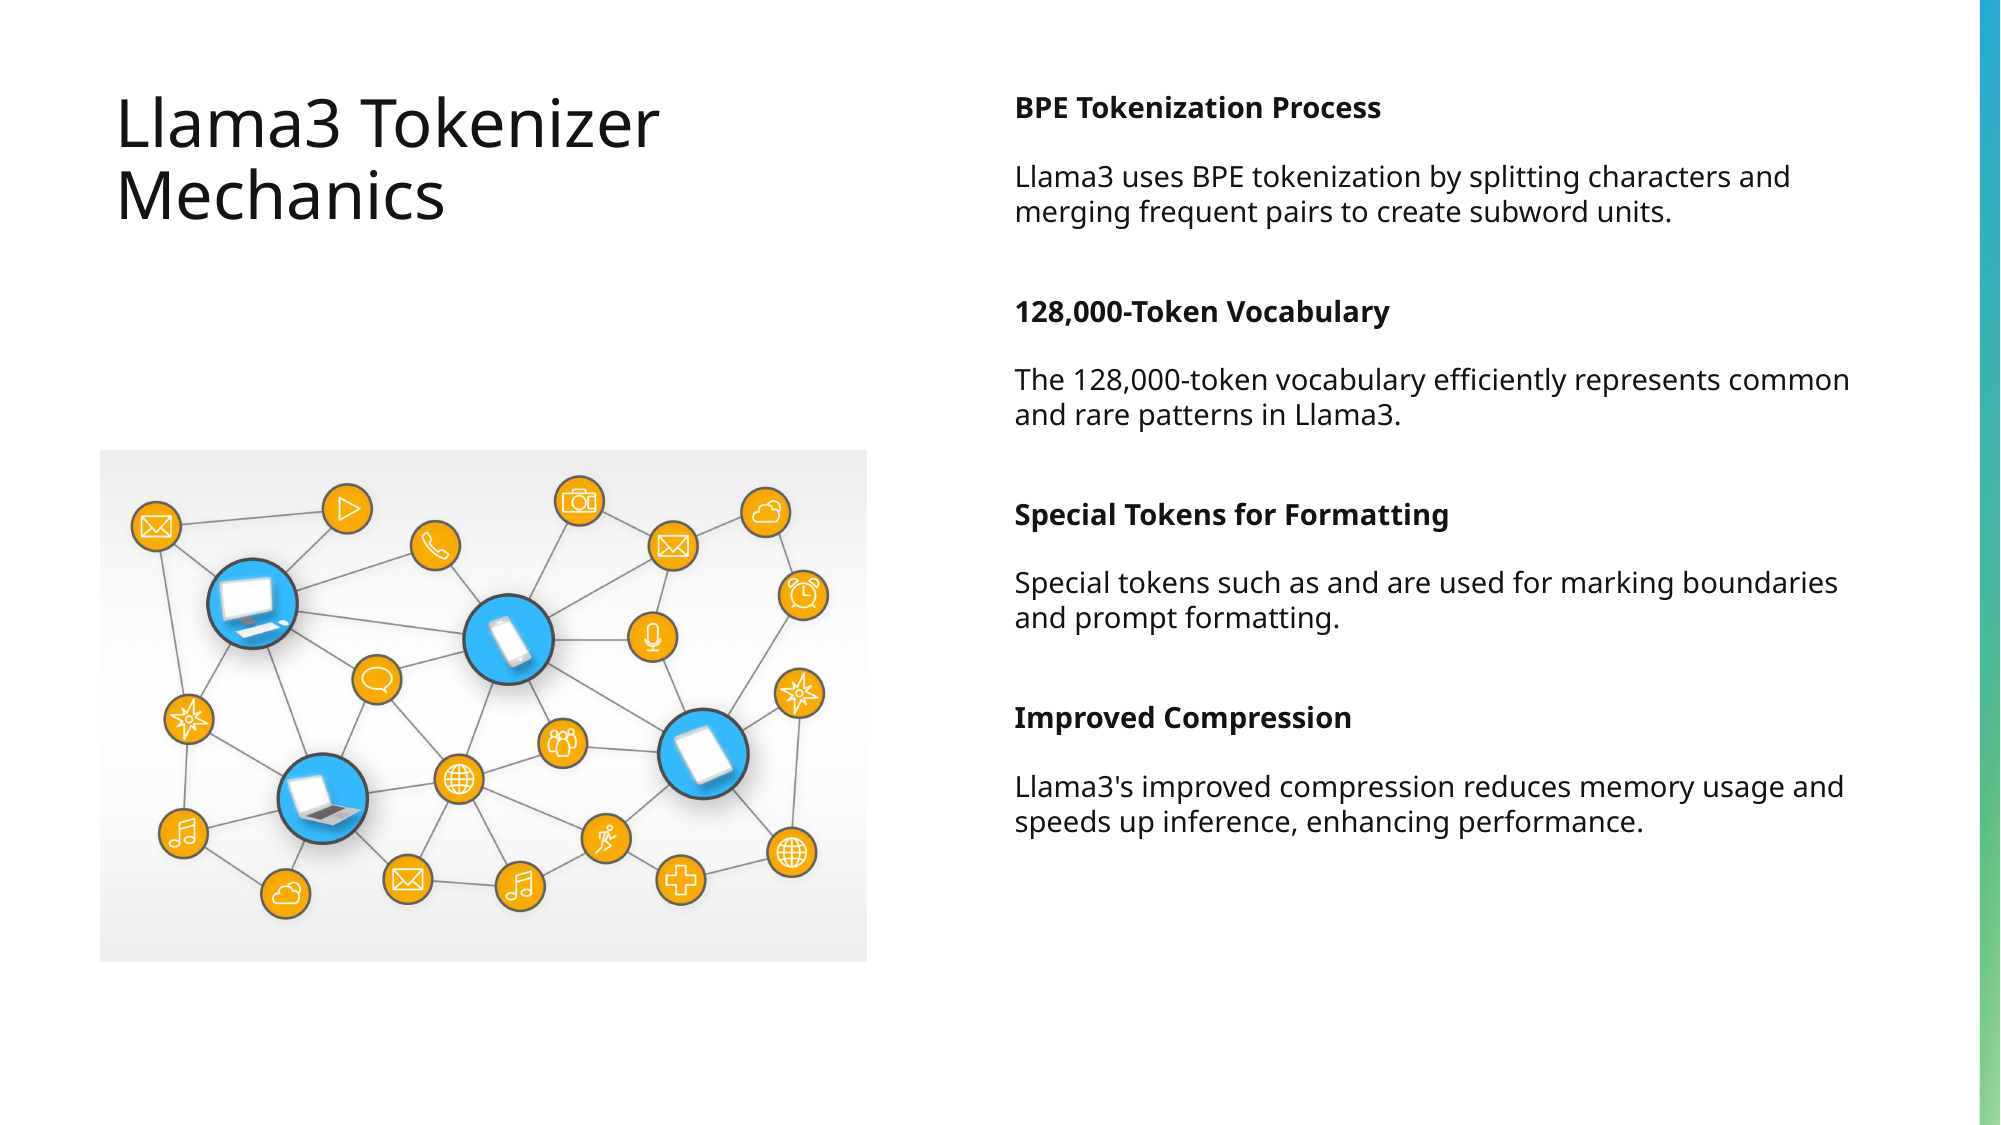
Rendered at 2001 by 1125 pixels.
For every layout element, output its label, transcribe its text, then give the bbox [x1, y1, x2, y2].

text_box BPE Tokenization Process Llama3 uses BPE tokenization by splitting characters and merging frequent pairs to create subword units. 128,000-Token Vocabulary The 128,000-token vocabulary efficiently represents common and rare patterns in Llama3. Special Tokens for Formatting Special tokens such as and are used for marking boundaries and prompt formatting. Improved Compression Llama3's improved compression reduces memory usage and speeds up inference, enhancing performance. [999, 82, 1898, 1037]
title Llama3 Tokenizer Mechanics [100, 82, 867, 321]
picture [100, 450, 867, 962]
